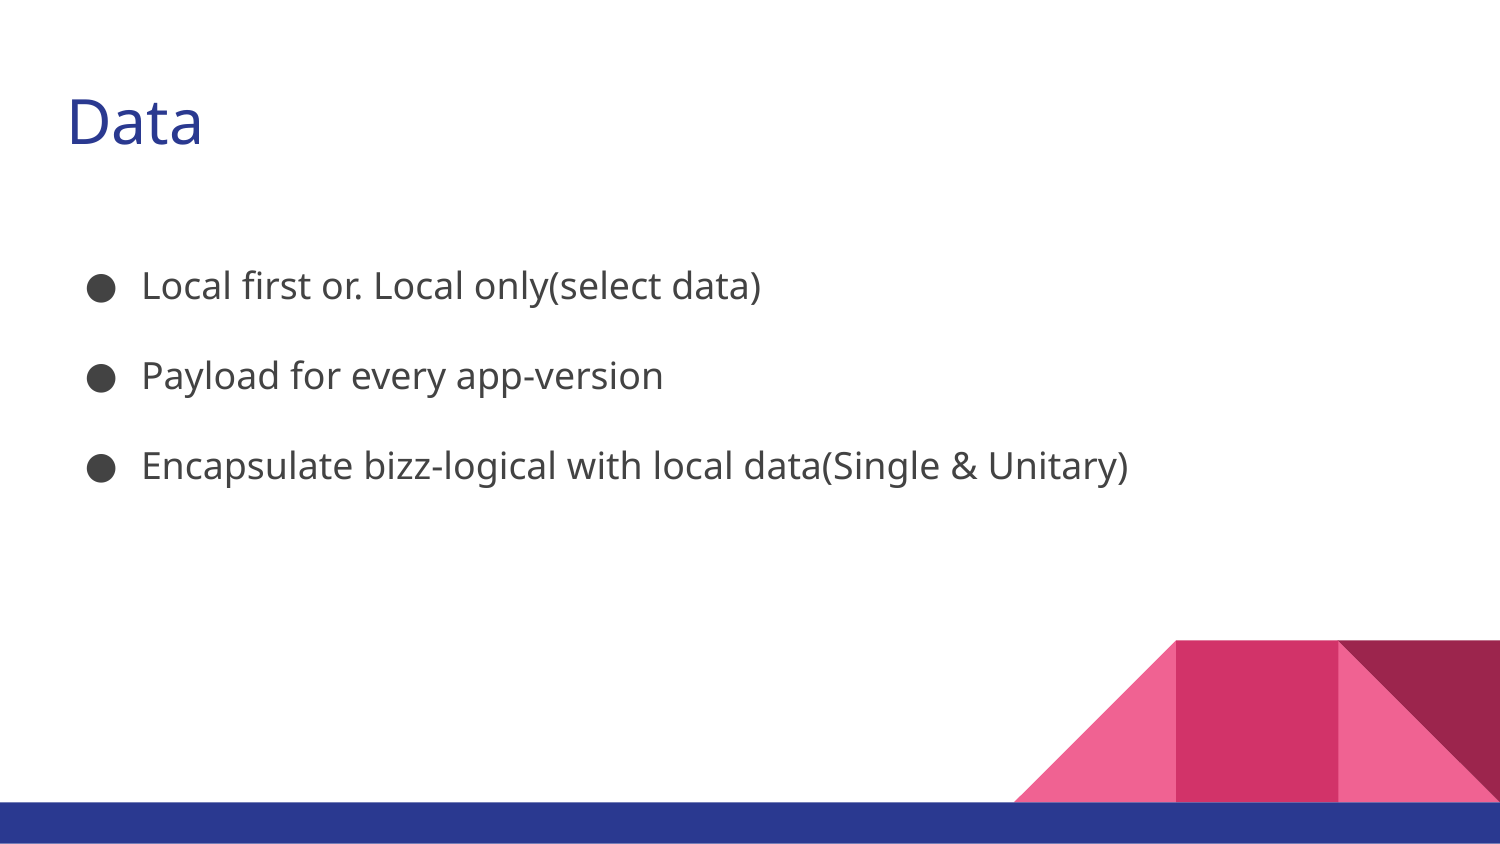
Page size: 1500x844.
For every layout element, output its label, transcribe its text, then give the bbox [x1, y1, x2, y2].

title Data [51, 67, 1449, 167]
list Local first or. Local only(select data) Payload for every app-version Encapsulate bizz-logical with local data(Single & Unitary) [51, 201, 1449, 750]
